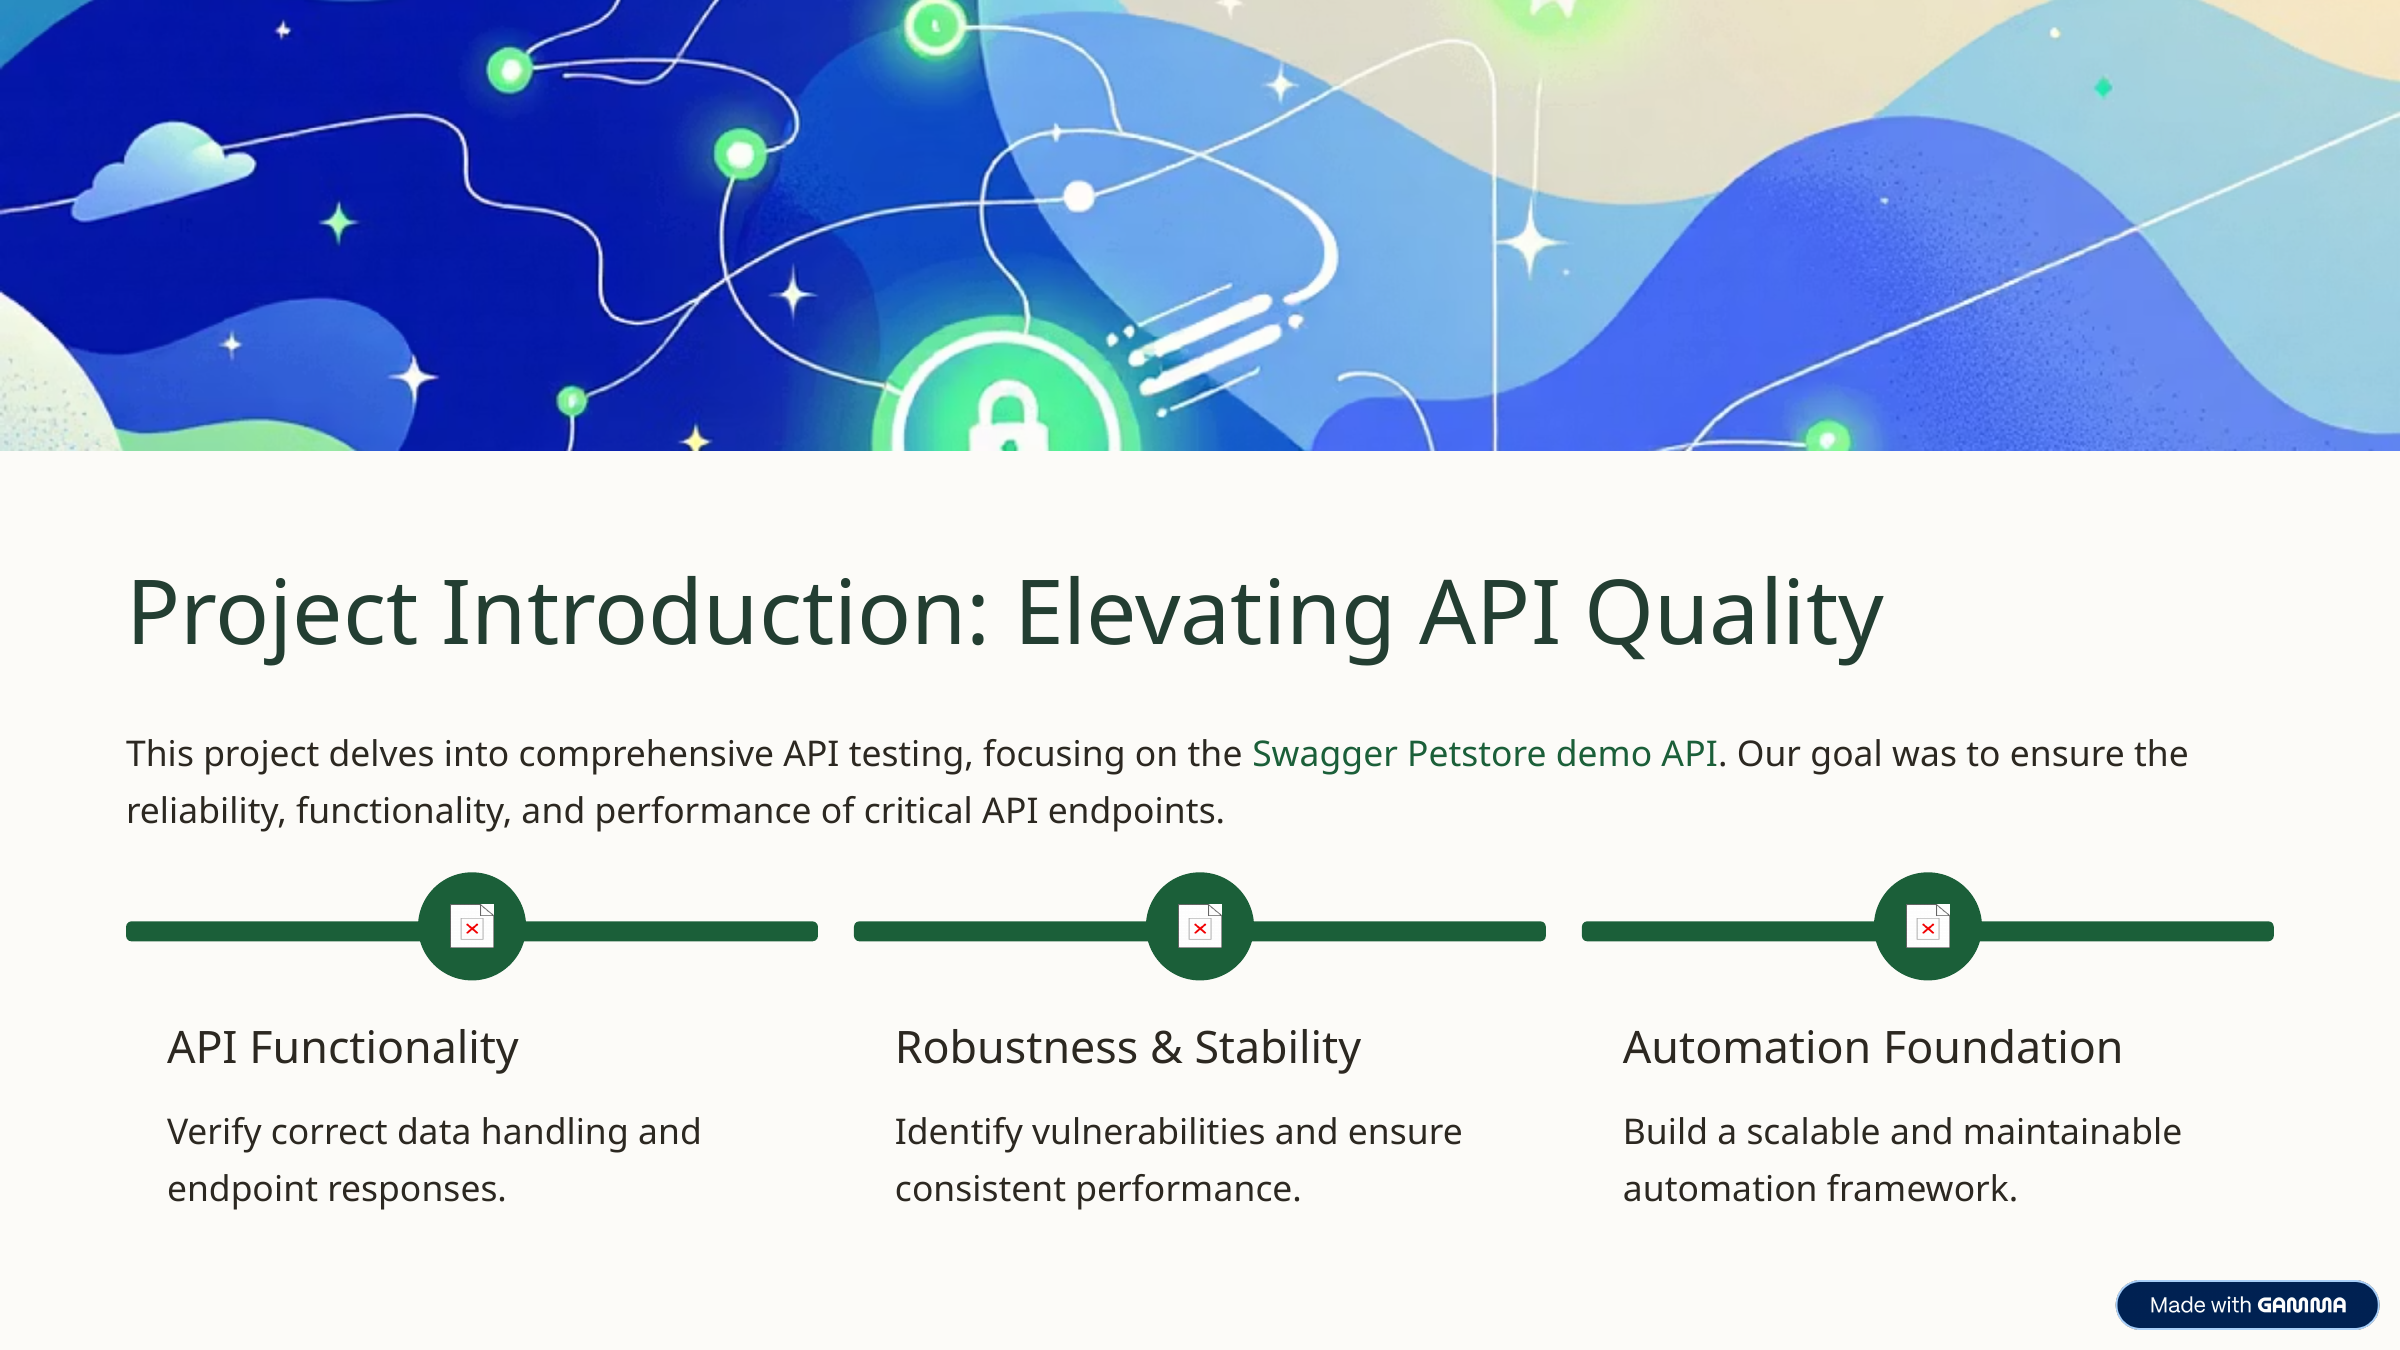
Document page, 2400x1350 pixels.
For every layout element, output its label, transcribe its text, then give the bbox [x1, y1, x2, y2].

text_box [417, 872, 527, 981]
text_box Build a scalable and maintainable automation framework. [1622, 1094, 2233, 1210]
text_box [126, 921, 420, 942]
text_box [525, 921, 818, 942]
text_box [1581, 941, 2274, 1251]
text_box API Functionality [167, 1016, 618, 1073]
picture [450, 904, 494, 948]
picture [1178, 904, 1222, 948]
picture [0, 0, 2400, 451]
text_box Verify correct data handling and endpoint responses. [167, 1094, 777, 1210]
text_box [1581, 921, 1875, 942]
picture [1906, 904, 1950, 948]
text_box Identify vulnerabilities and ensure consistent performance. [895, 1094, 1505, 1210]
text_box Automation Foundation [1622, 1016, 2104, 1073]
text_box [1980, 921, 2274, 942]
text_box Robustness & Stability [895, 1016, 1359, 1073]
picture [2106, 1271, 2389, 1339]
text_box [1873, 872, 1983, 981]
text_box [853, 921, 1147, 942]
text_box This project delves into comprehensive API testing, focusing on the Swagger Petstore demo API. Our goal was to ensure the reliability, functionality, and performance of critical API endpoints. [126, 716, 2274, 832]
text_box [853, 940, 1546, 1251]
text_box [1252, 921, 1546, 942]
text_box Project Introduction: Elevating API Quality [126, 549, 1856, 663]
text_box [1145, 872, 1255, 981]
text_box [126, 940, 818, 1251]
